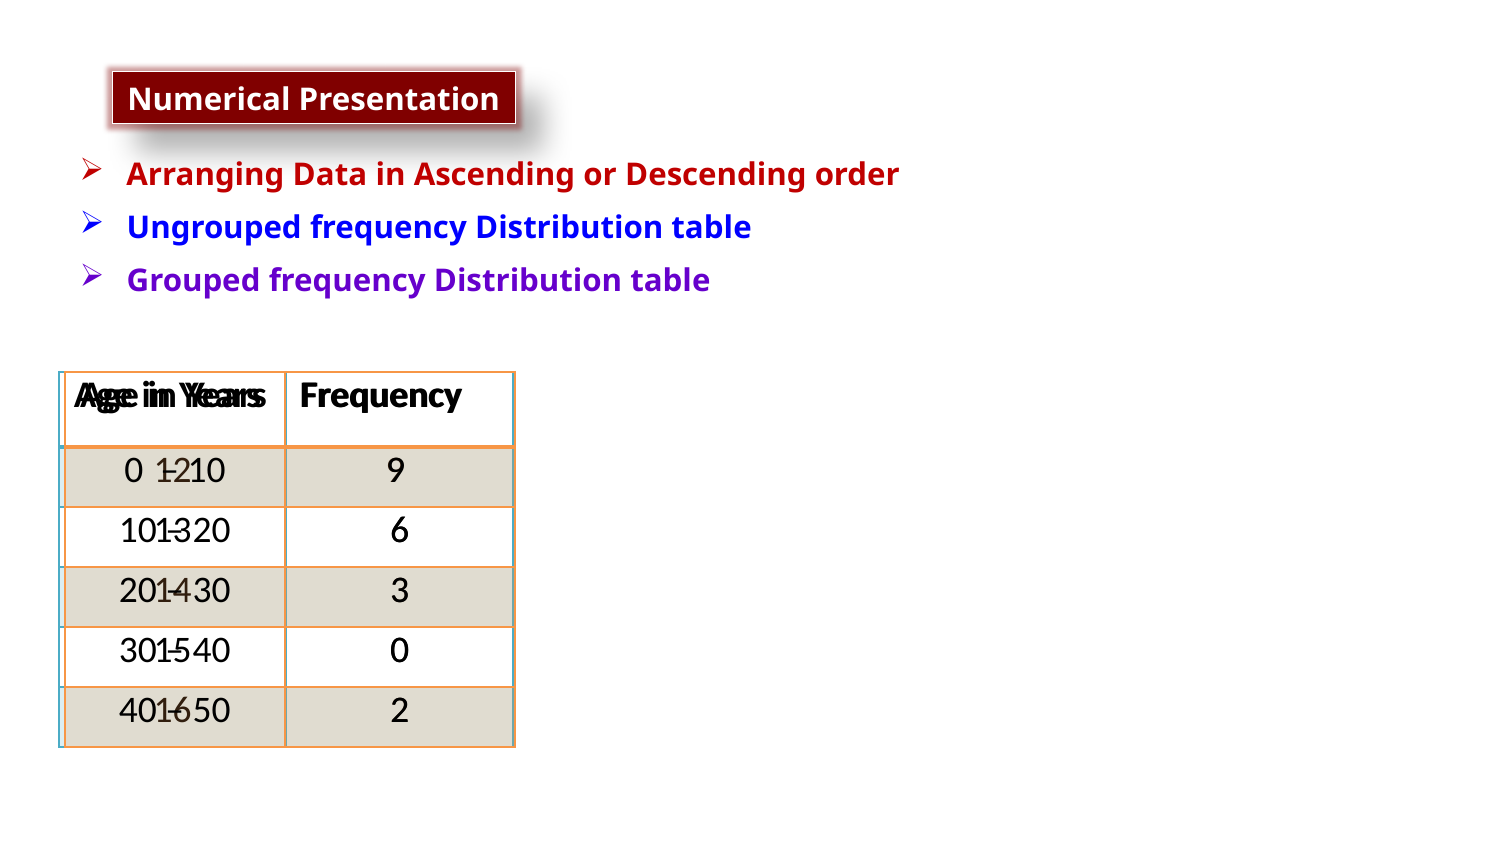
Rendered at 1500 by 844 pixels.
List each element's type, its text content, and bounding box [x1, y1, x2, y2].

table_cell 0 – 10 [66, 449, 284, 506]
table_cell 12 [60, 449, 64, 506]
table_cell 20 – 30 [66, 568, 284, 626]
table_cell 0 [286, 628, 514, 686]
table_cell 14 [60, 568, 64, 626]
table_cell 2 [286, 688, 514, 746]
table_cell 40 – 50 [66, 688, 284, 746]
table_cell 16 [60, 688, 64, 746]
text_box Numerical Presentation [112, 71, 516, 124]
table_cell 10 – 20 [66, 508, 284, 566]
table_cell 9 [286, 449, 514, 506]
table_cell 13 [60, 508, 64, 566]
text_box Arranging Data in Ascending or Descending order [64, 146, 1075, 199]
table_cell 6 [286, 508, 514, 566]
table_header Age in Years [60, 373, 64, 445]
table_cell 30 – 40 [66, 628, 284, 686]
table_header Frequency [286, 373, 514, 445]
table_header Age in Years [66, 373, 284, 445]
table_cell 3 [286, 568, 514, 626]
text_box Ungrouped frequency Distribution table [64, 199, 834, 252]
table_cell 15 [60, 628, 64, 686]
text_box Grouped frequency Distribution table [64, 253, 751, 306]
